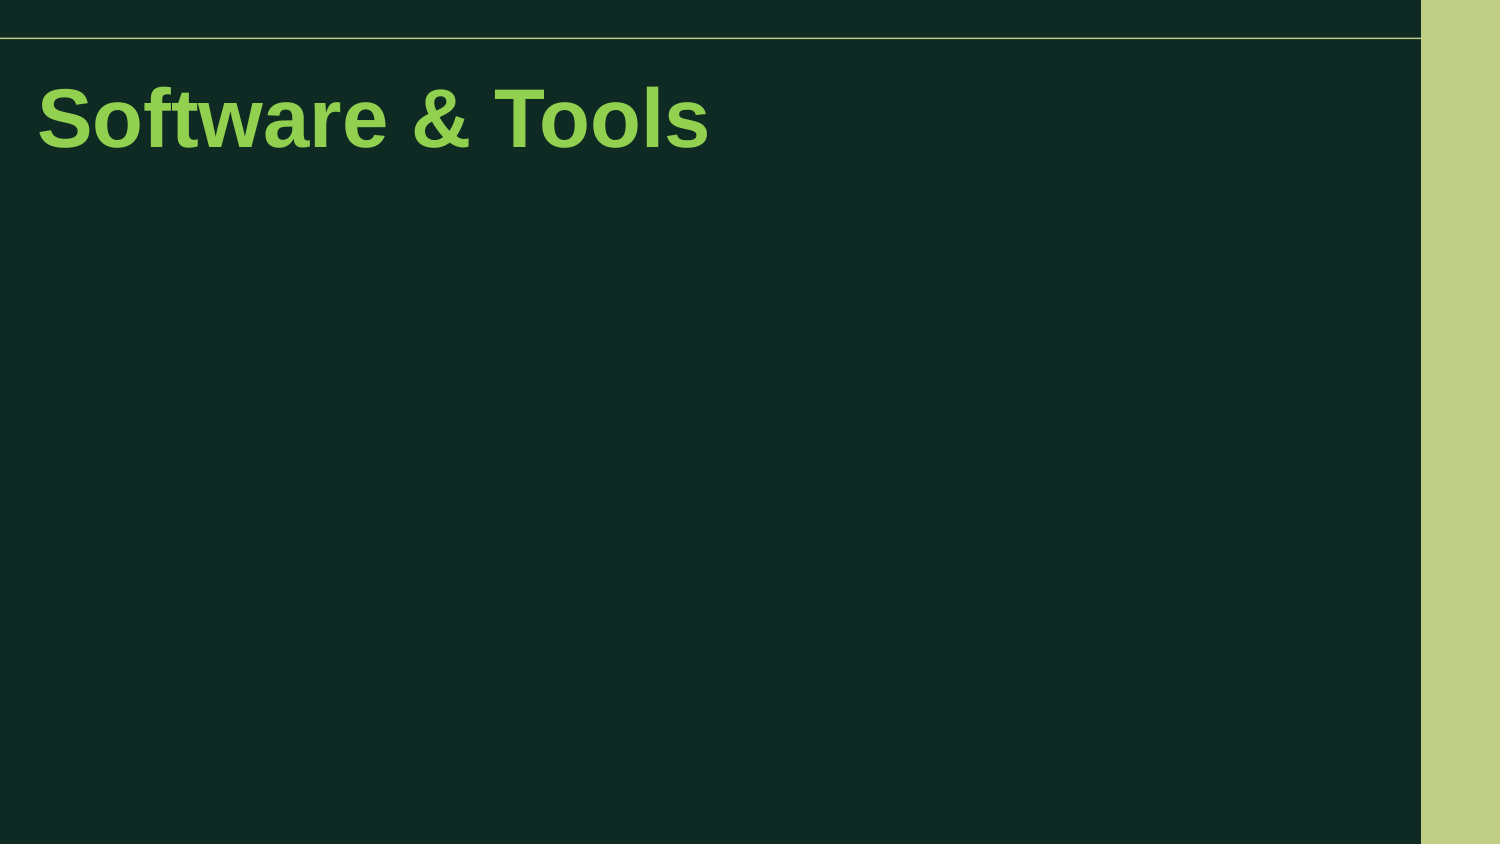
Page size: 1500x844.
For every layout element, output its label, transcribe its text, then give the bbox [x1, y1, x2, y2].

text_box Software & Tools [22, 56, 818, 172]
